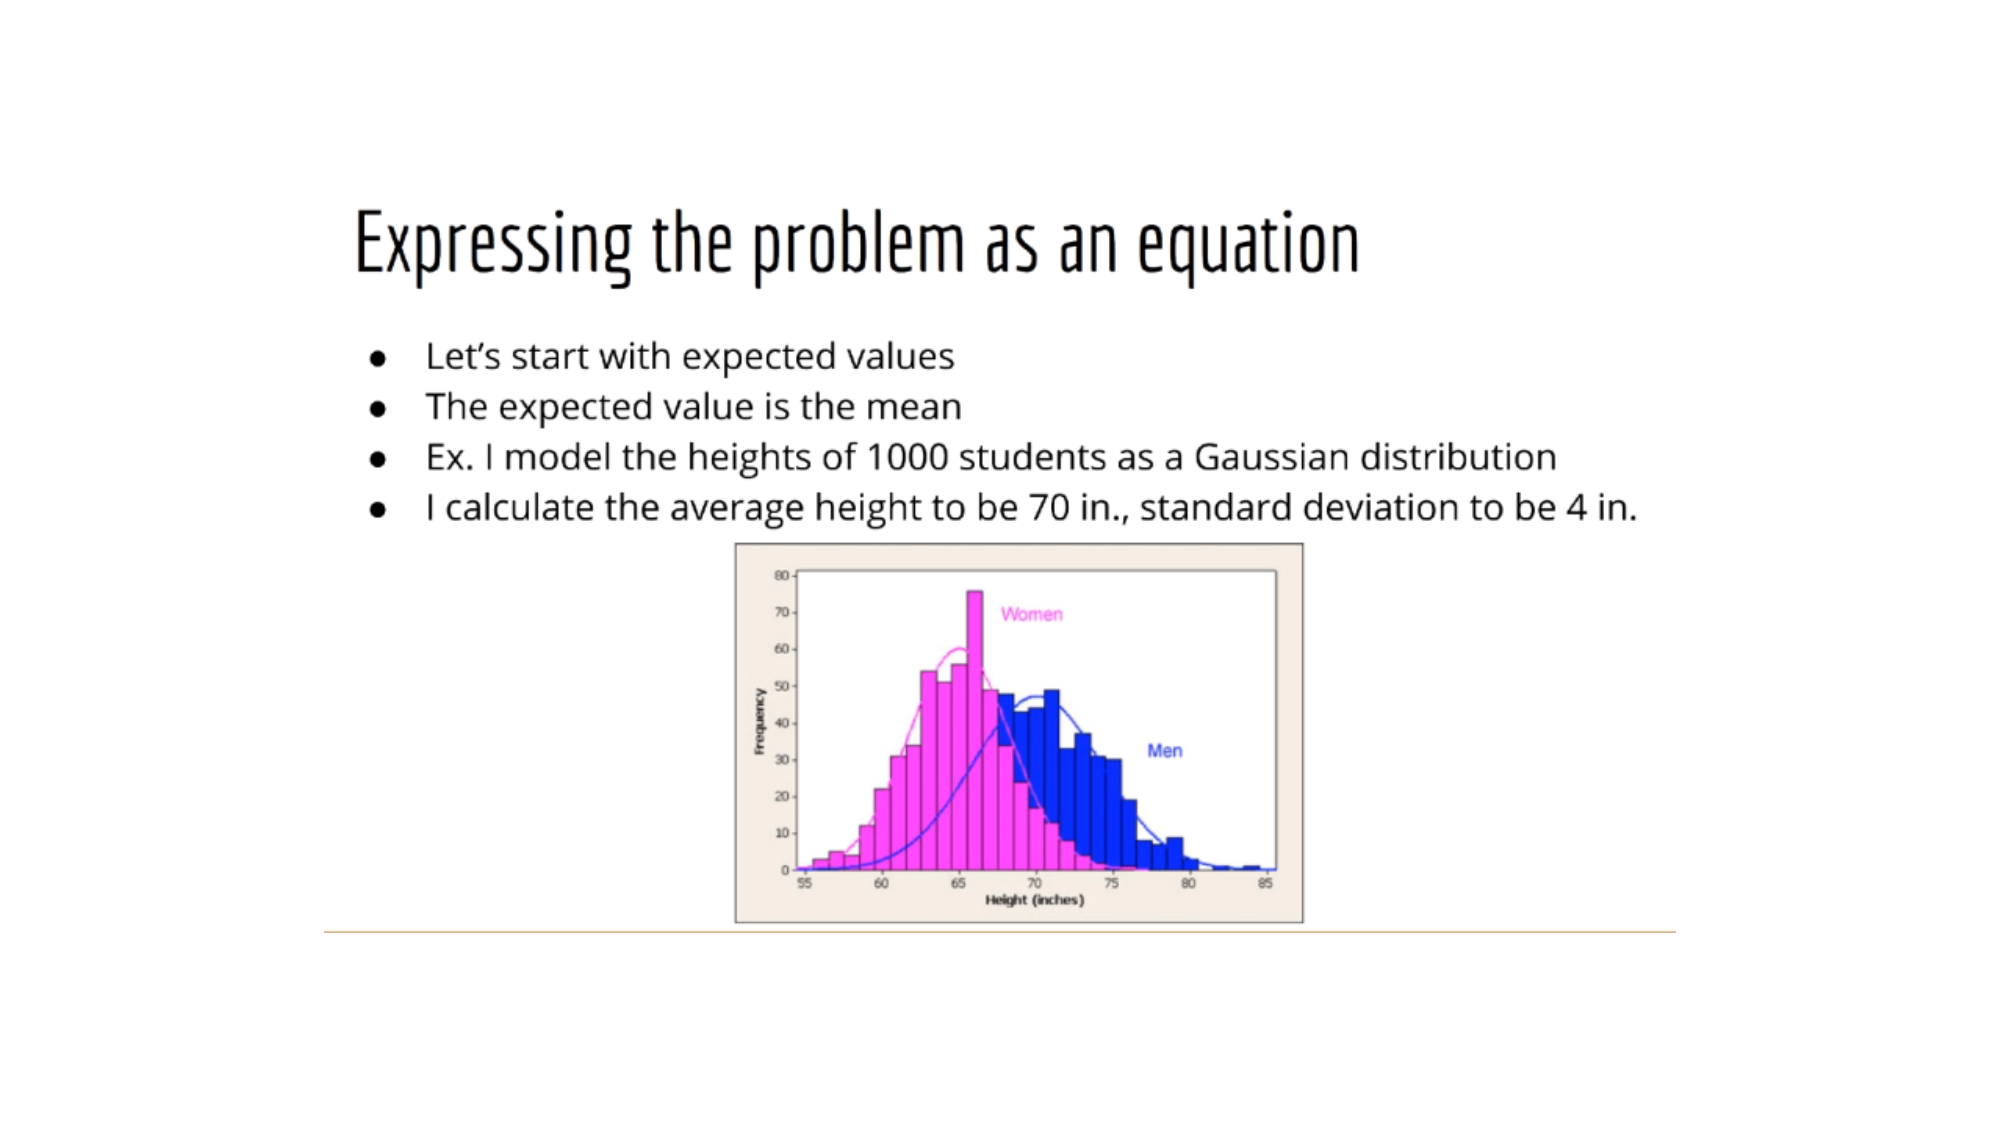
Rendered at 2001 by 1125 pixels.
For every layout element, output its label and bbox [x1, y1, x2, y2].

picture [324, 192, 1676, 933]
